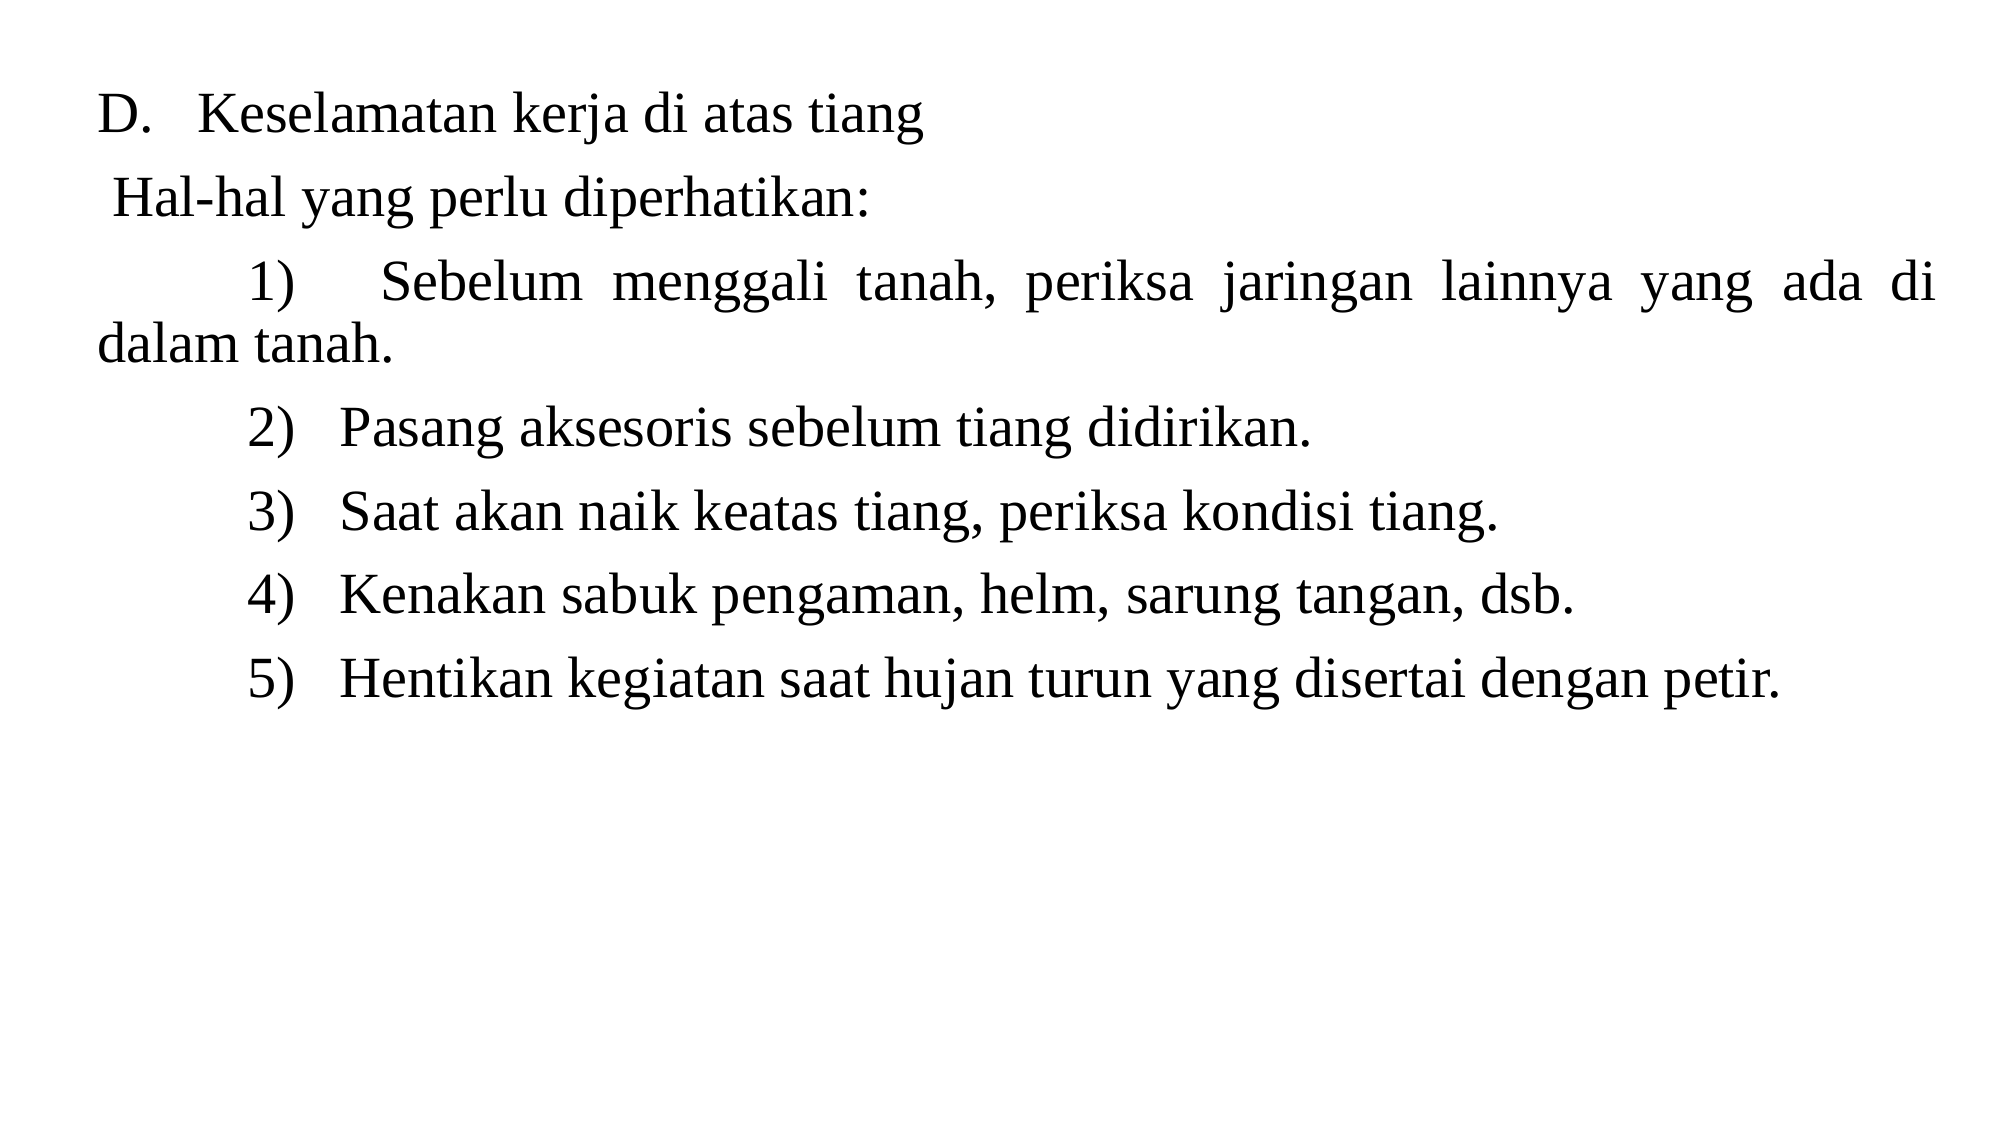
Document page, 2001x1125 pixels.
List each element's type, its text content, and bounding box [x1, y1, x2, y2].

list D. Keselamatan kerja di atas tiang Hal-hal yang perlu diperhatikan: 1) Sebelum menggali tanah, periksa jaringan lainnya yang ada di dalam tanah. 2) Pasang aksesoris sebelum tiang didirikan. 3) Saat akan naik keatas tiang, periksa kondisi tiang. 4) Kenakan sabuk pengaman, helm, sarung tangan, dsb. 5) Hentikan kegiatan saat hujan turun yang disertai dengan petir. [82, 75, 1953, 1023]
